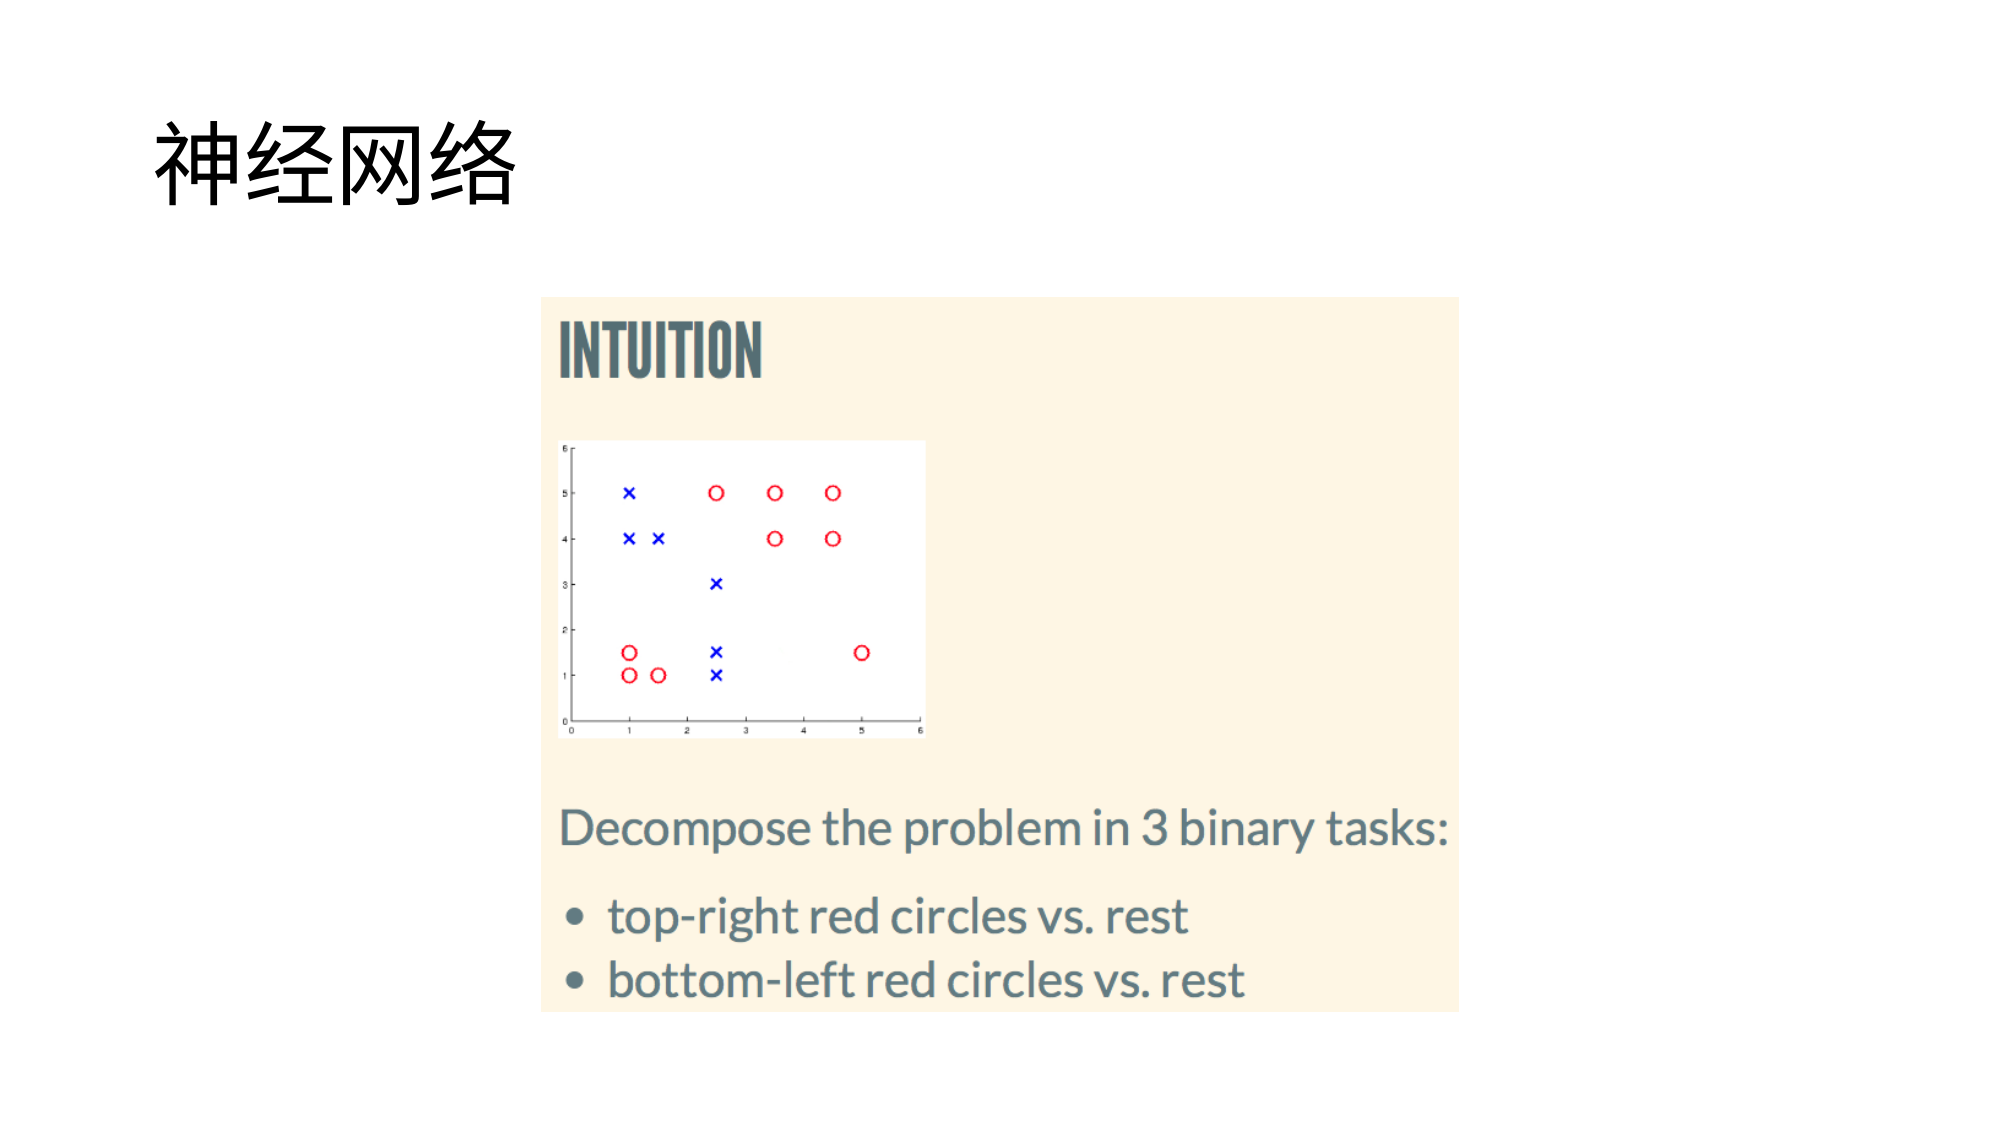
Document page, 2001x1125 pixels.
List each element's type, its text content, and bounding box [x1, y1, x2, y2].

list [541, 297, 1459, 1012]
title 神经网络 [137, 59, 1863, 278]
